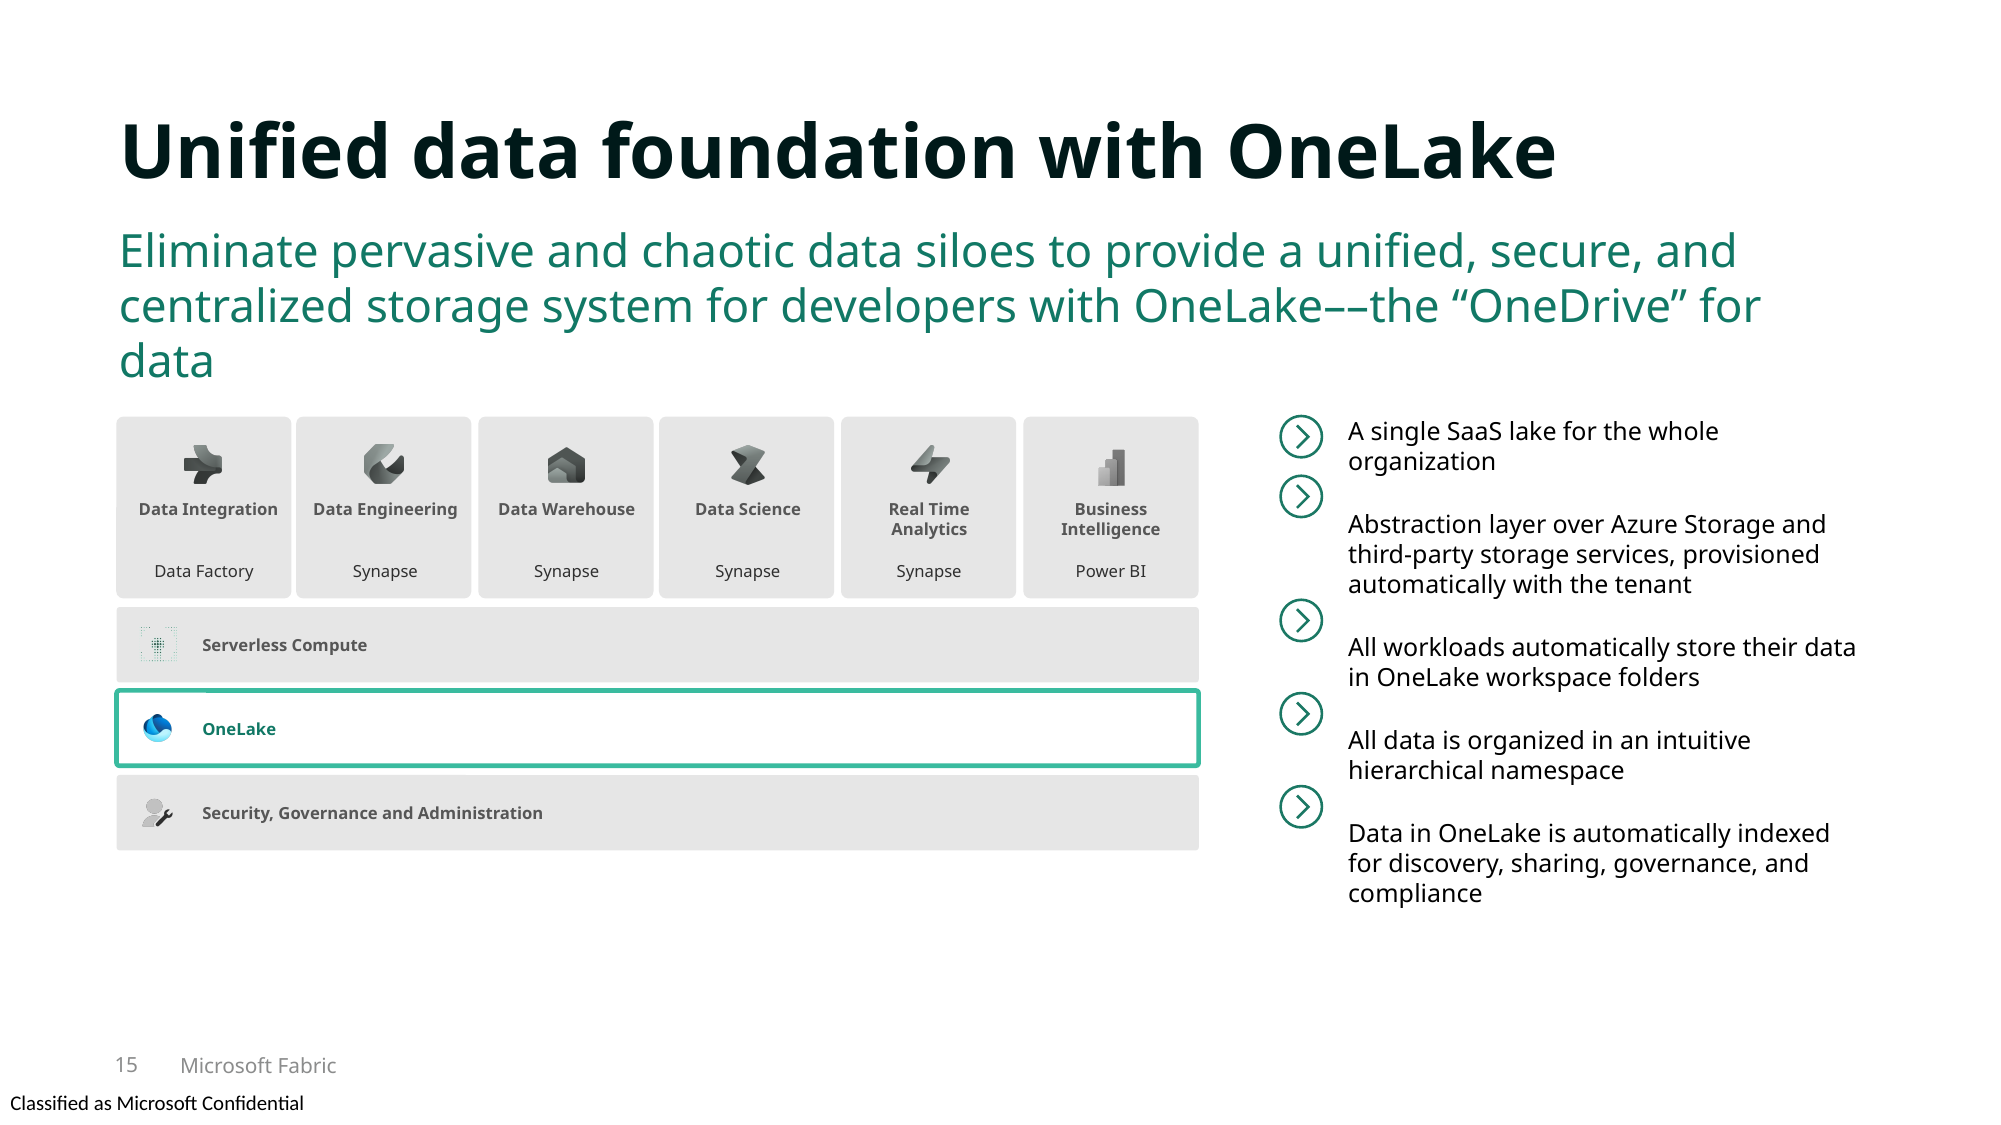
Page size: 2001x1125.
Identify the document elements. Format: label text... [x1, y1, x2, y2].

text_box [1280, 475, 1322, 518]
title Unified data foundation with OneLake [104, 106, 1884, 204]
text_box [1280, 599, 1322, 642]
text_box [1280, 786, 1322, 828]
text_box A single SaaS lake for the whole organization Abstraction layer over Azure Storage and third-party storage services, provisioned automatically with the tenant All workloads automatically store their data in OneLake workspace folders All data is organized in an intuitive hierarchical namespace Data in OneLake is automatically indexed for discovery, sharing, governance, and compliance [1333, 407, 1881, 945]
subtitle Eliminate pervasive and chaotic data siloes to provide a unified, secure, and centralized storage system for developers with OneLake––the “OneDrive” for data [104, 214, 1884, 275]
footer Microsoft Fabric [165, 1035, 507, 1096]
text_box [116, 416, 1199, 851]
text_box [1280, 693, 1322, 735]
text_box [1280, 415, 1322, 458]
slide_number 15 [99, 1035, 165, 1096]
